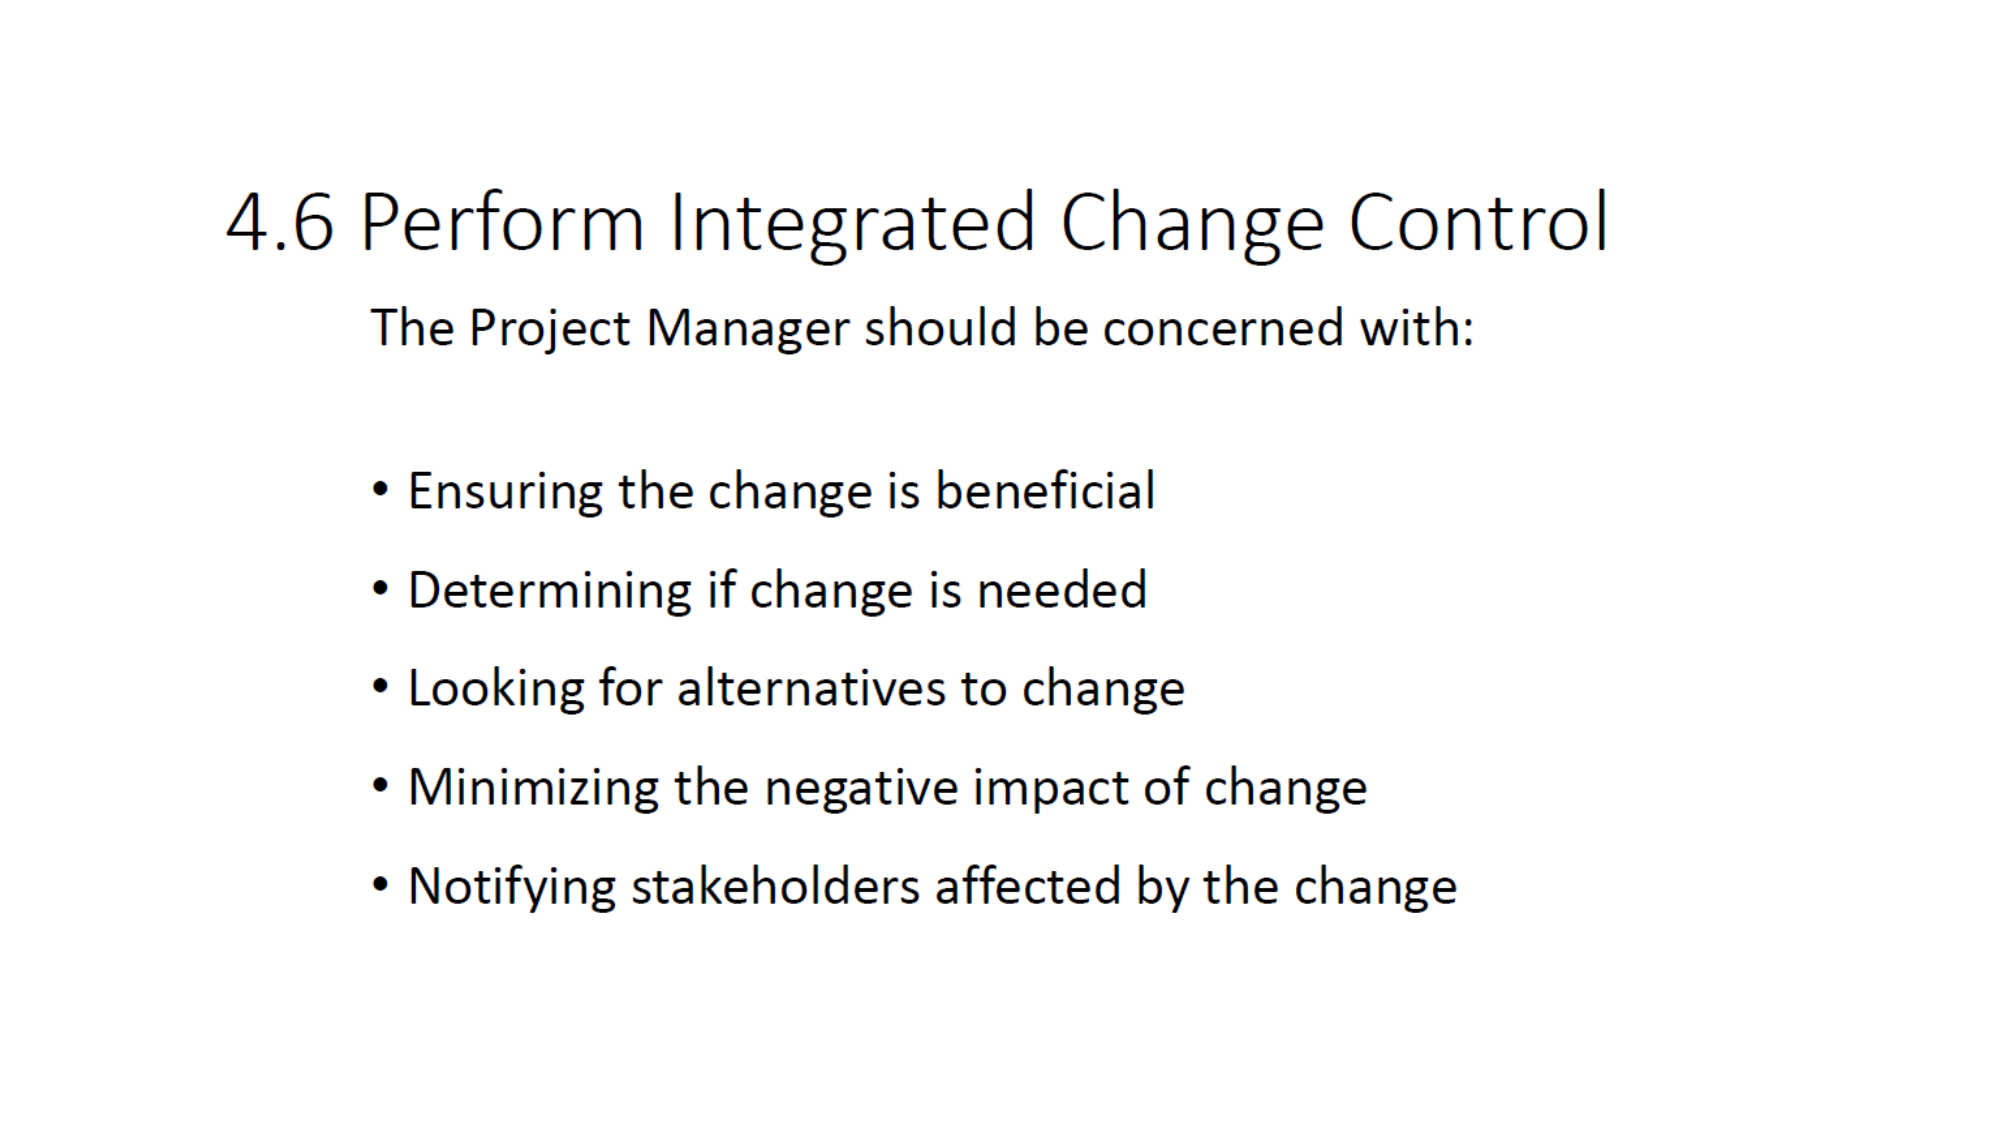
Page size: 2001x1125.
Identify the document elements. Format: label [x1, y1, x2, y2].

list [183, 74, 1817, 1051]
